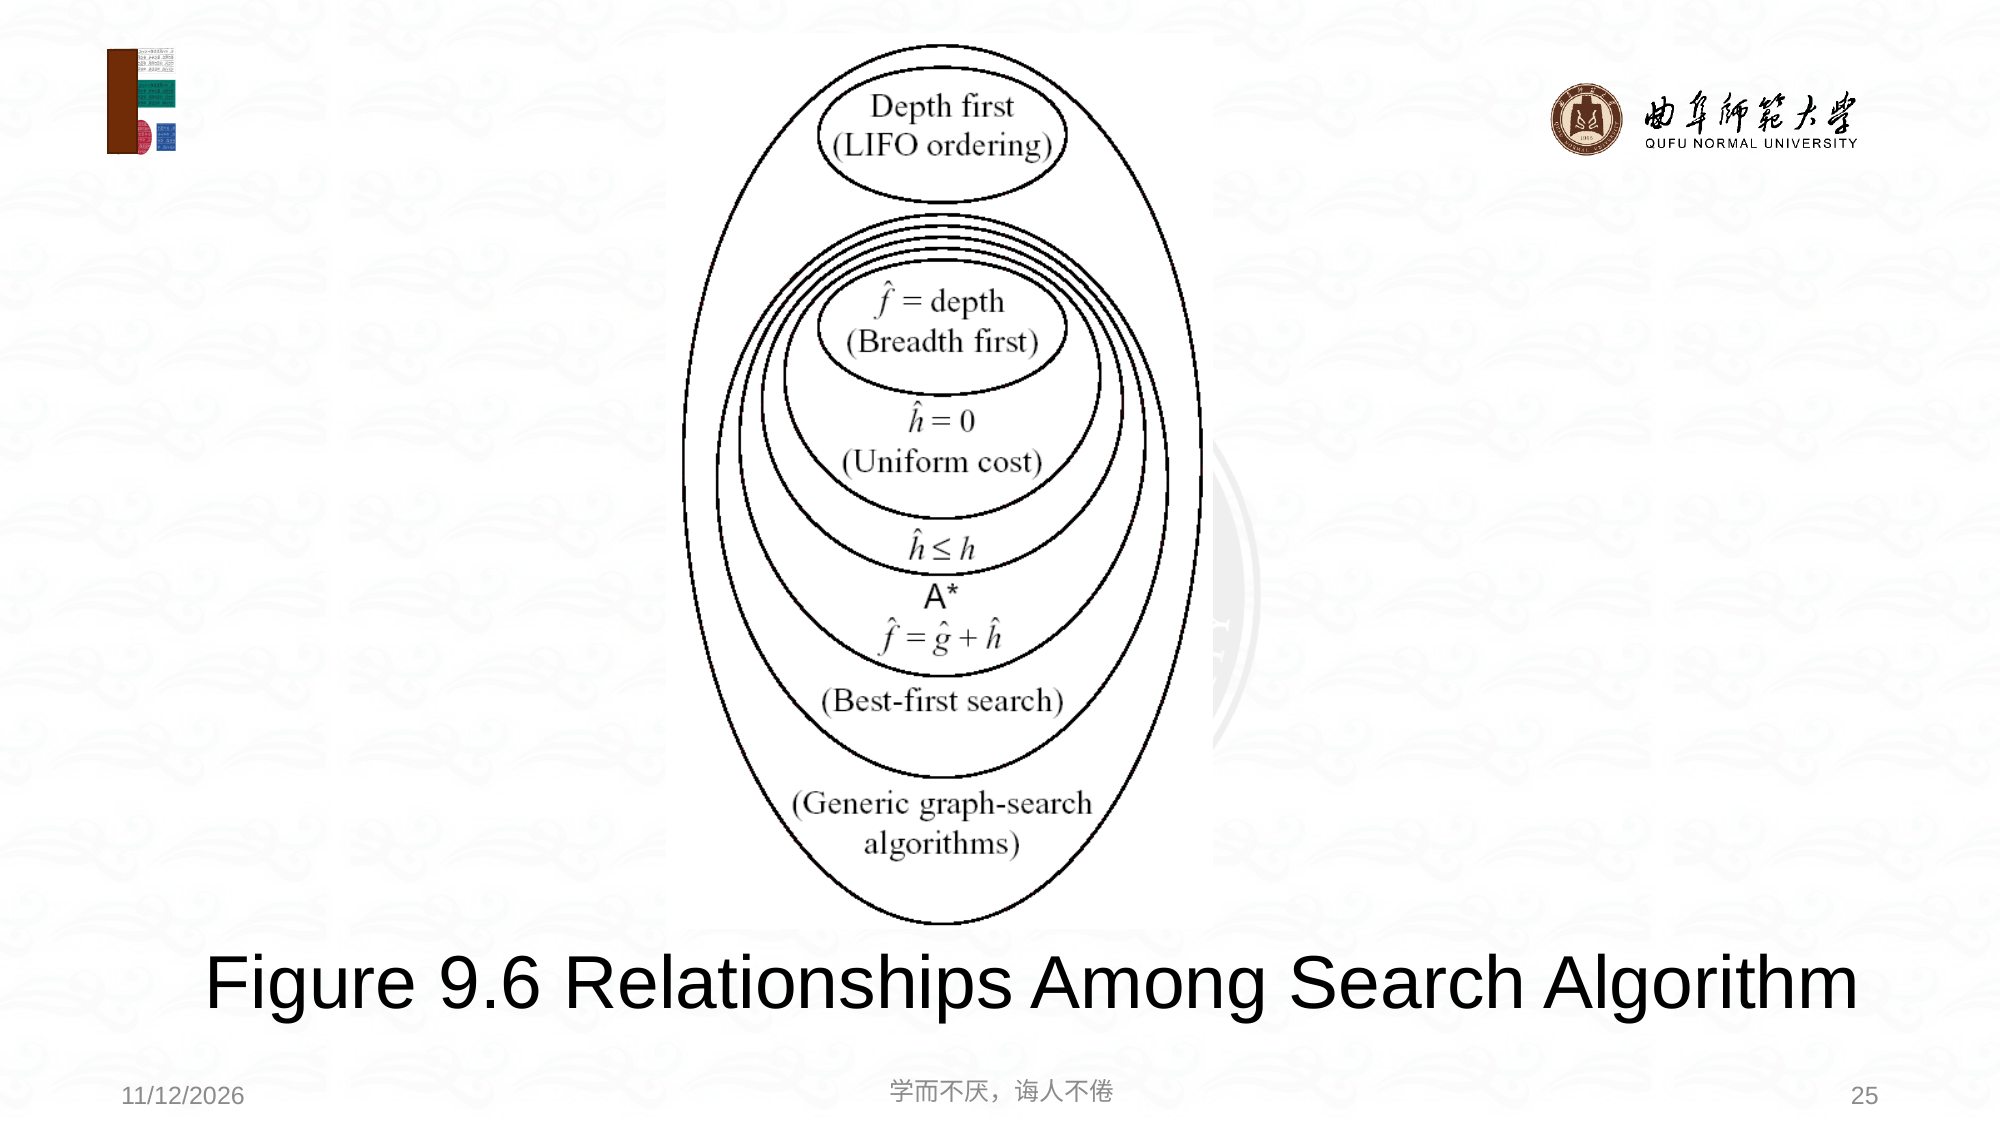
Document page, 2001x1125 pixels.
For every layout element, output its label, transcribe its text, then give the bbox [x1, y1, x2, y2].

picture [1543, 75, 1894, 158]
picture [666, 33, 1213, 929]
footer 学而不厌，诲人不倦 [664, 1063, 1340, 1124]
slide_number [106, 1065, 557, 1125]
text_box Figure 9.6 Relationships Among Search Algorithm [645, 928, 1421, 1029]
picture [108, 46, 176, 161]
slide_number 25 [1443, 1065, 1894, 1125]
